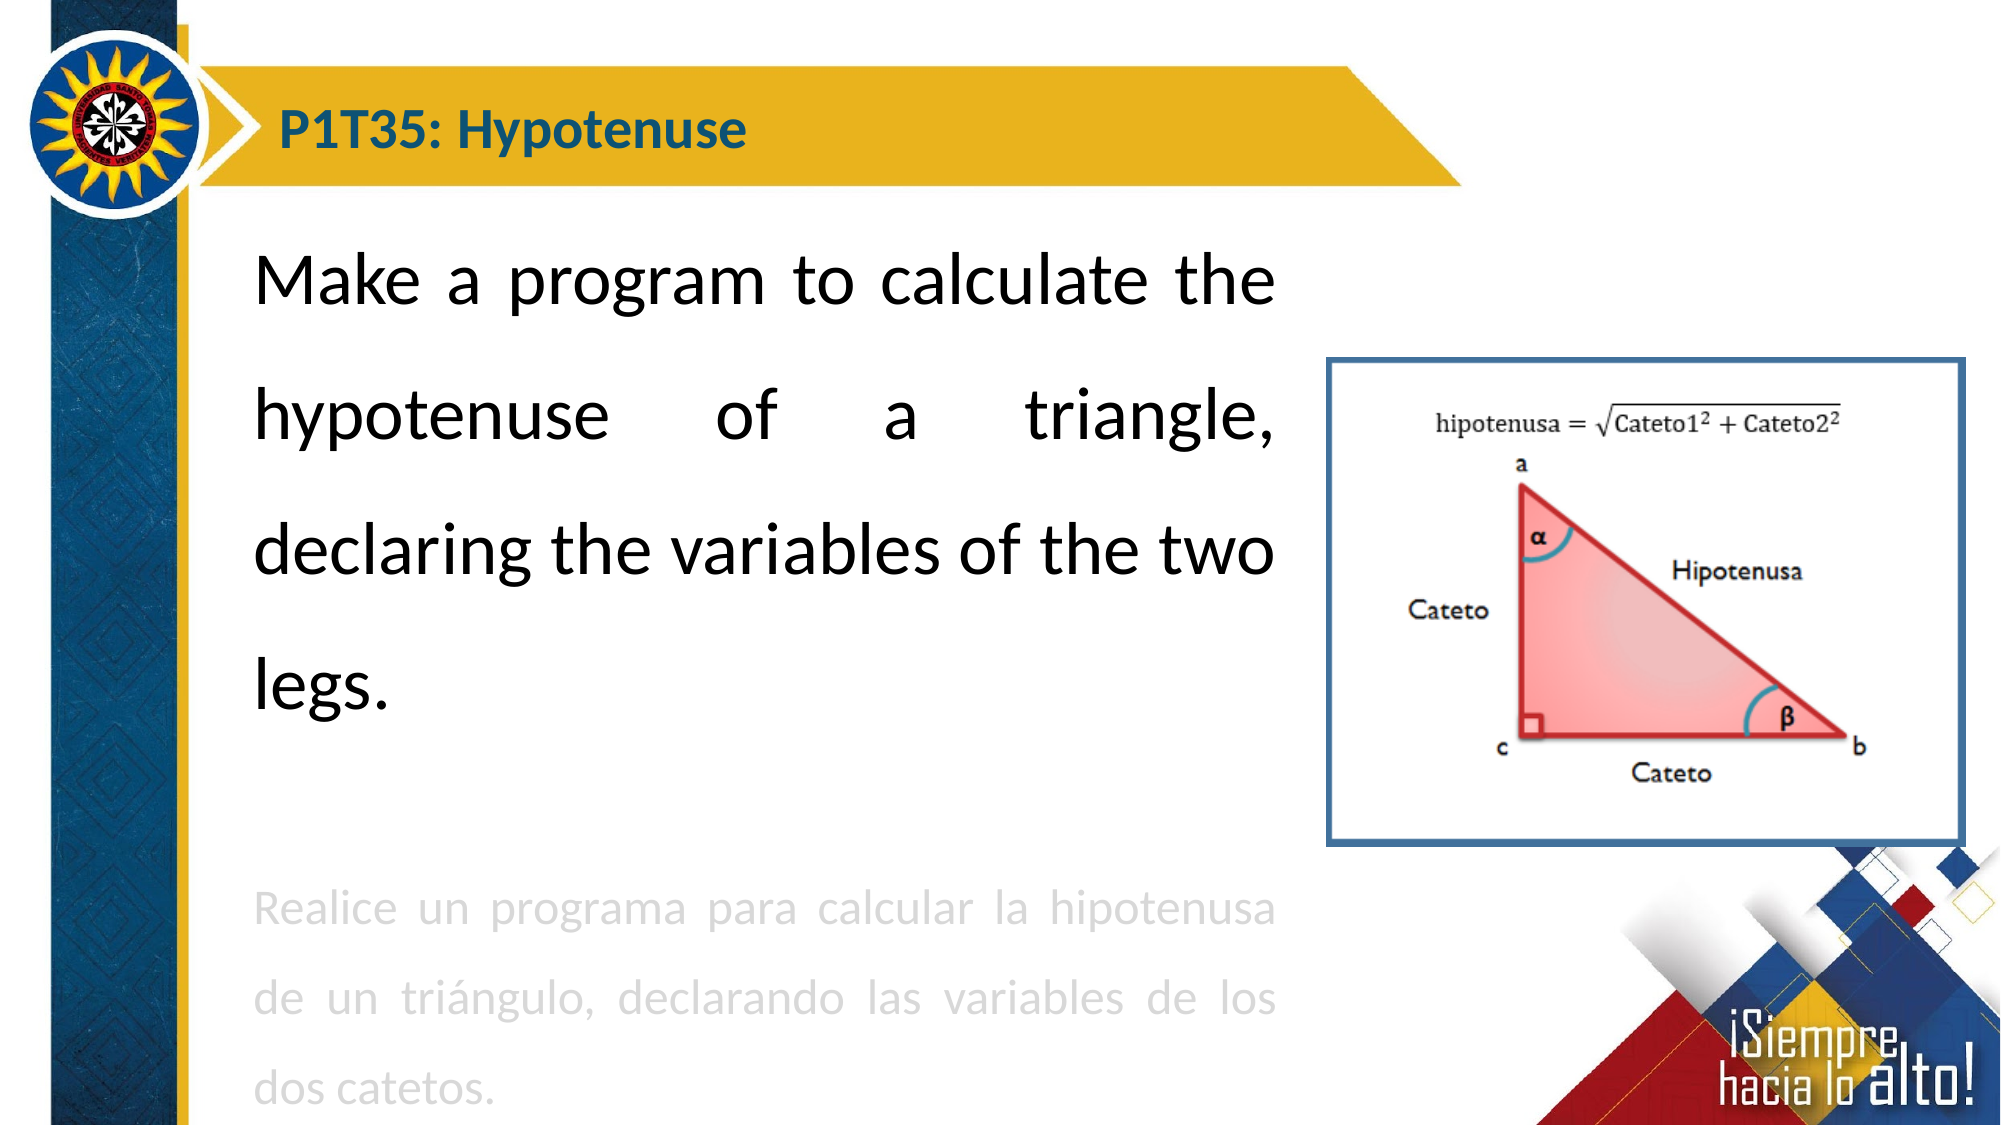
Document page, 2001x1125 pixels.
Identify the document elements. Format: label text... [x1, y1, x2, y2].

picture [0, 0, 2001, 1125]
text_box Make a program to calculate the hypotenuse of a triangle, declaring the variables of the two legs. Realice un programa para calcular la hipotenusa de un triángulo, declarando las variables de los dos catetos. [238, 177, 1293, 1122]
text_box P1T35: Hypotenuse [264, 82, 1389, 168]
